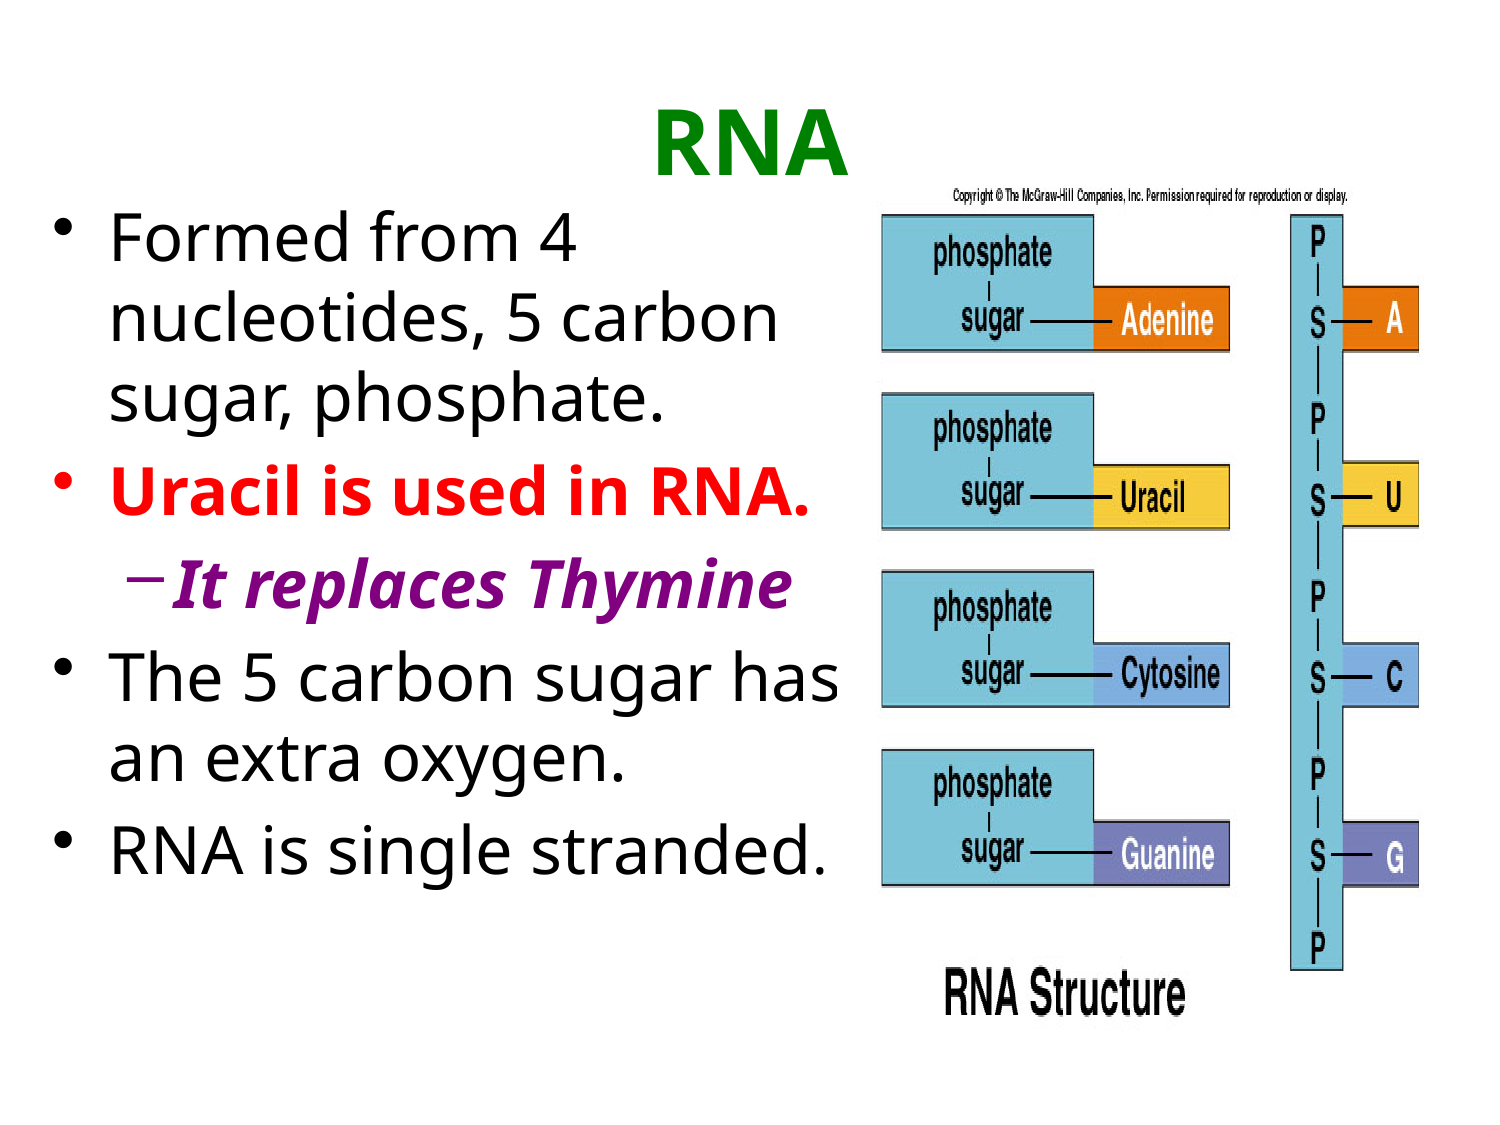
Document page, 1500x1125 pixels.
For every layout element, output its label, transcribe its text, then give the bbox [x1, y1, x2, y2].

title RNA [75, 45, 1425, 187]
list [837, 187, 1463, 1075]
list Formed from 4 nucleotides, 5 carbon sugar, phosphate. Uracil is used in RNA. It replaces Thymine The 5 carbon sugar has an extra oxygen. RNA is single stranded. [37, 187, 837, 1075]
